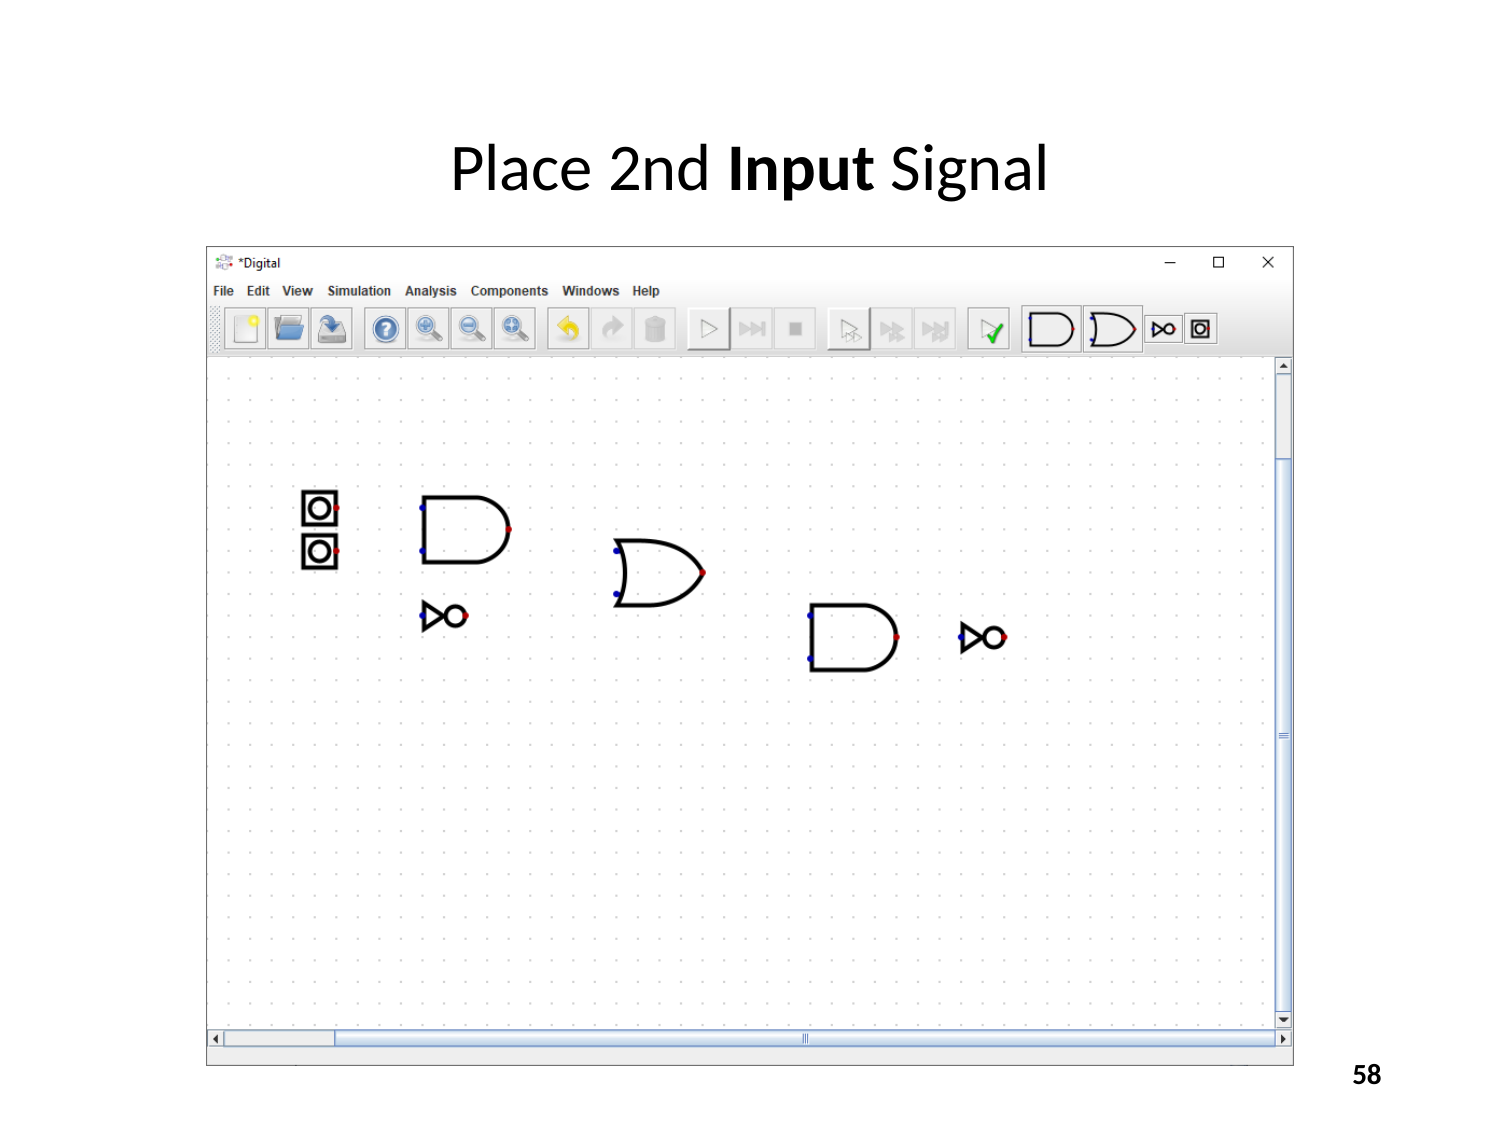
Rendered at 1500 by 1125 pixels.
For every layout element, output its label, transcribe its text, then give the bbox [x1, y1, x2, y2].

picture [206, 246, 1294, 1066]
slide_number 58 [1059, 1042, 1397, 1103]
title Place 2nd Input Signal [103, 59, 1397, 278]
